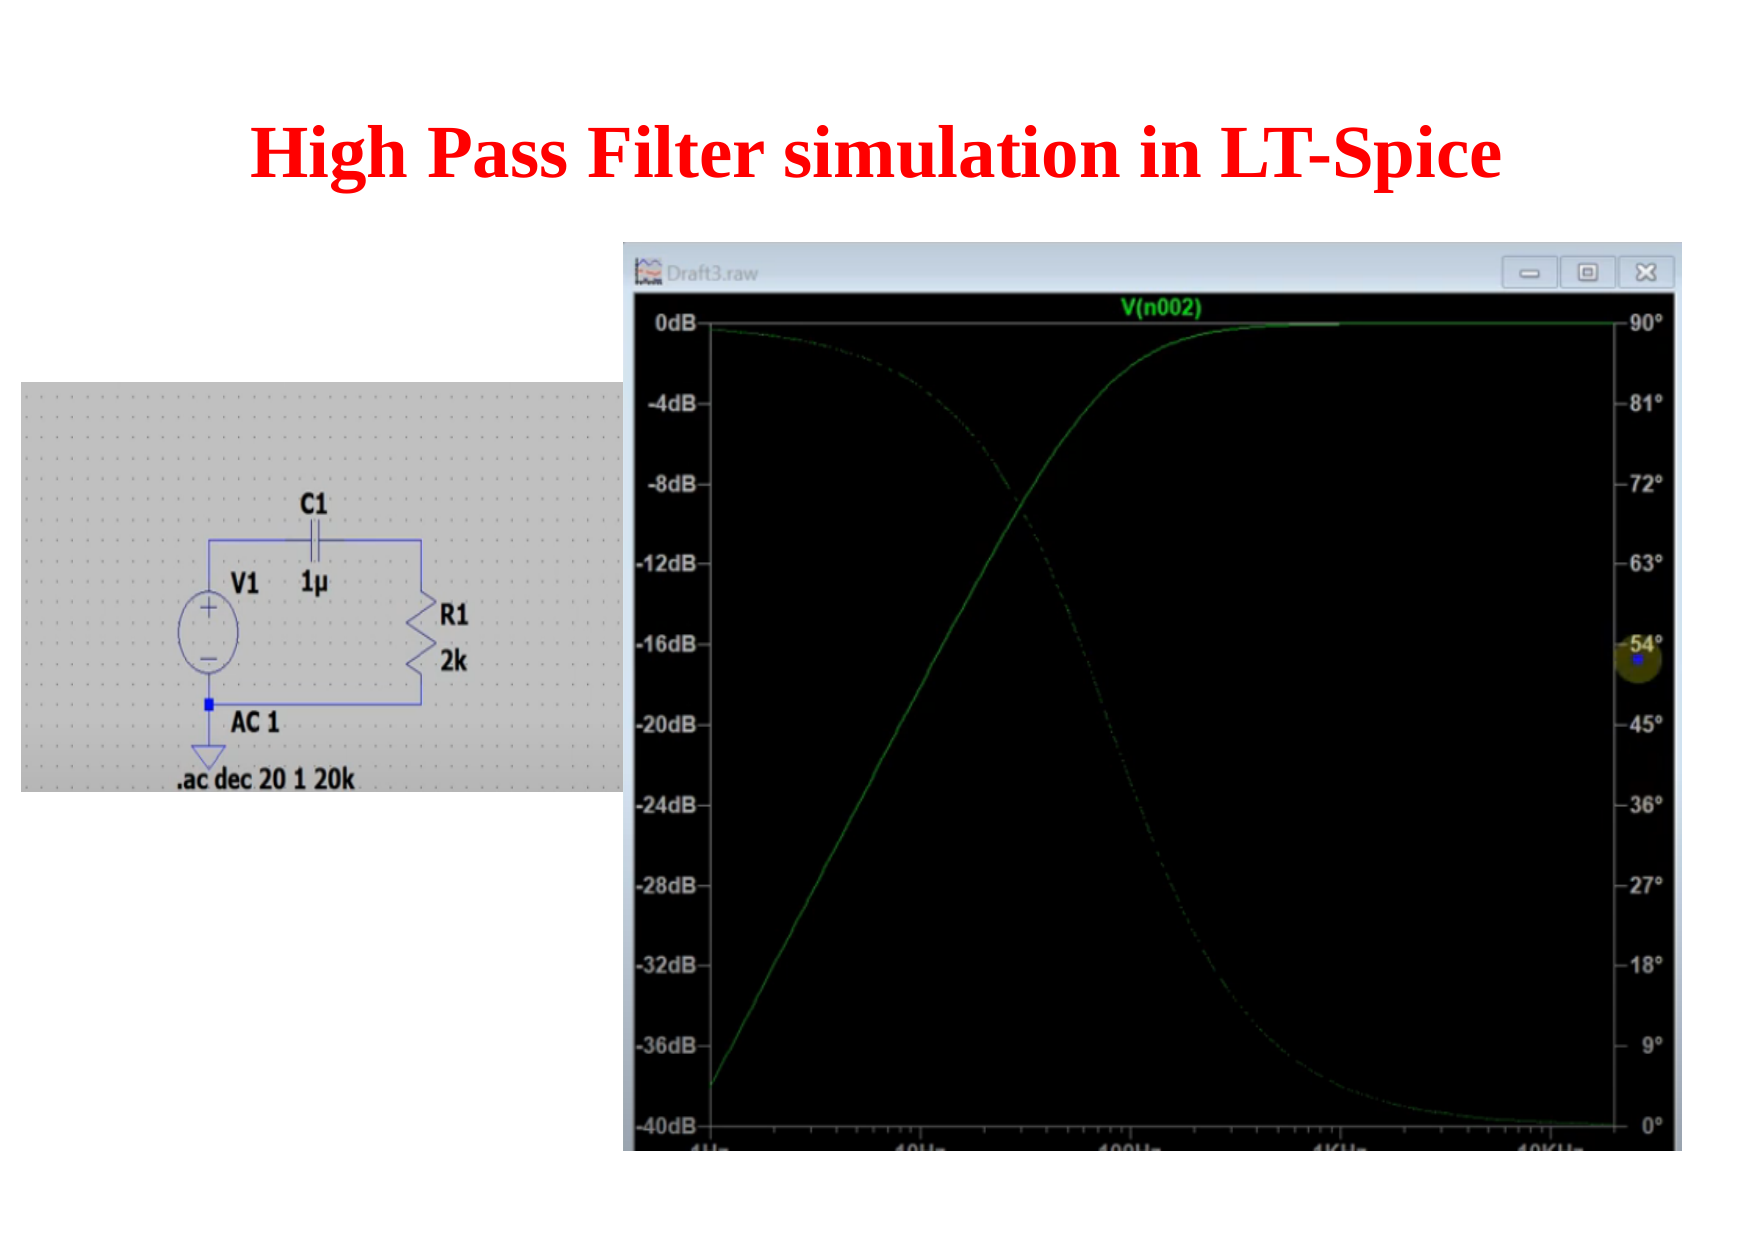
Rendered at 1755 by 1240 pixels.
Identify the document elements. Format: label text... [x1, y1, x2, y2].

text_box High Pass Filter simulation in LT-Spice [0, 94, 1755, 200]
picture [20, 242, 1682, 1151]
